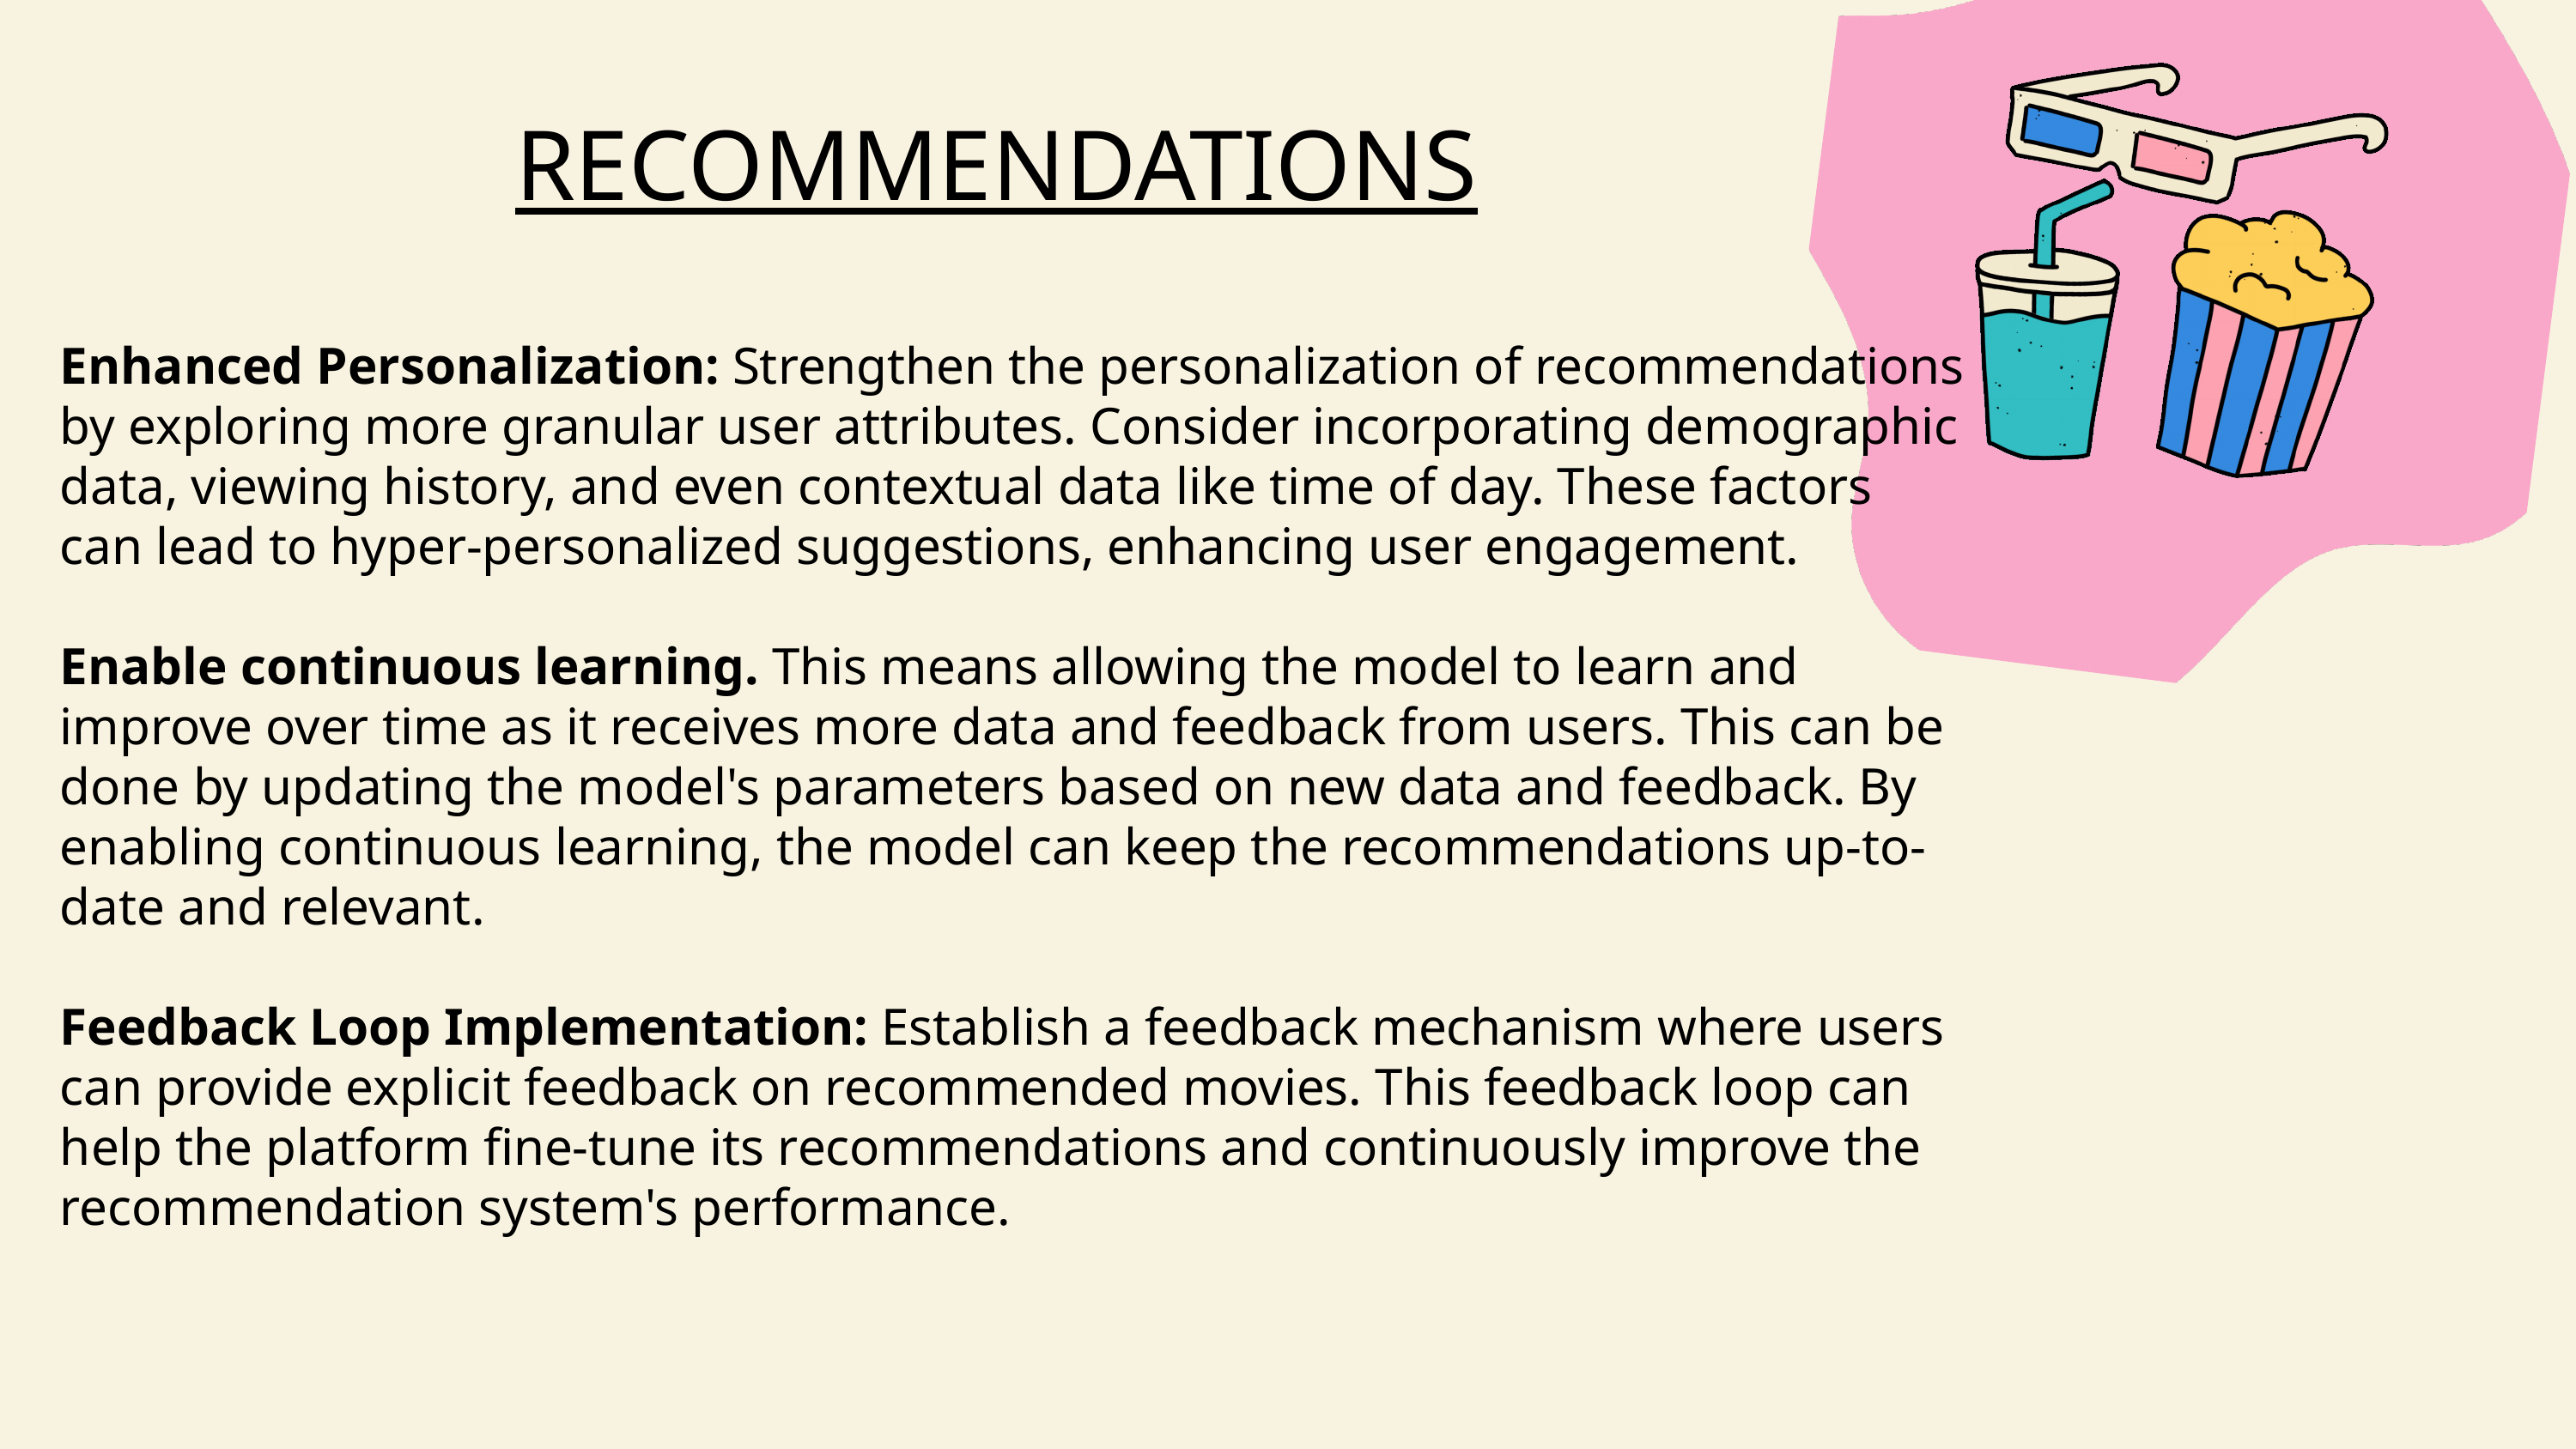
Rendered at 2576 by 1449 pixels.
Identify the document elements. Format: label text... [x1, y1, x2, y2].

text_box [1837, 0, 2576, 724]
picture [1969, 48, 2389, 478]
text_box Enhanced Personalization: Strengthen the personalization of recommendations by exploring more granular user attributes. Consider incorporating demographic data, viewing history, and even contextual data like time of day. These factors can lead to hyper-personalized suggestions, enhancing user engagement. Enable continuous learning. This means allowing the model to learn and improve over time as it receives more data and feedback from users. This can be done by updating the model's parameters based on new data and feedback. By enabling continuous learning, the model can keep the recommendations up-to-date and relevant. Feedback Loop Implementation: Establish a feedback mechanism where users can provide explicit feedback on recommended movies. This feedback loop can help the platform fine-tune its recommendations and continuously improve the recommendation system's performance. [59, 334, 1965, 1288]
text_box [1797, 221, 1965, 334]
text_box RECOMMENDATIONS [514, 27, 1986, 221]
